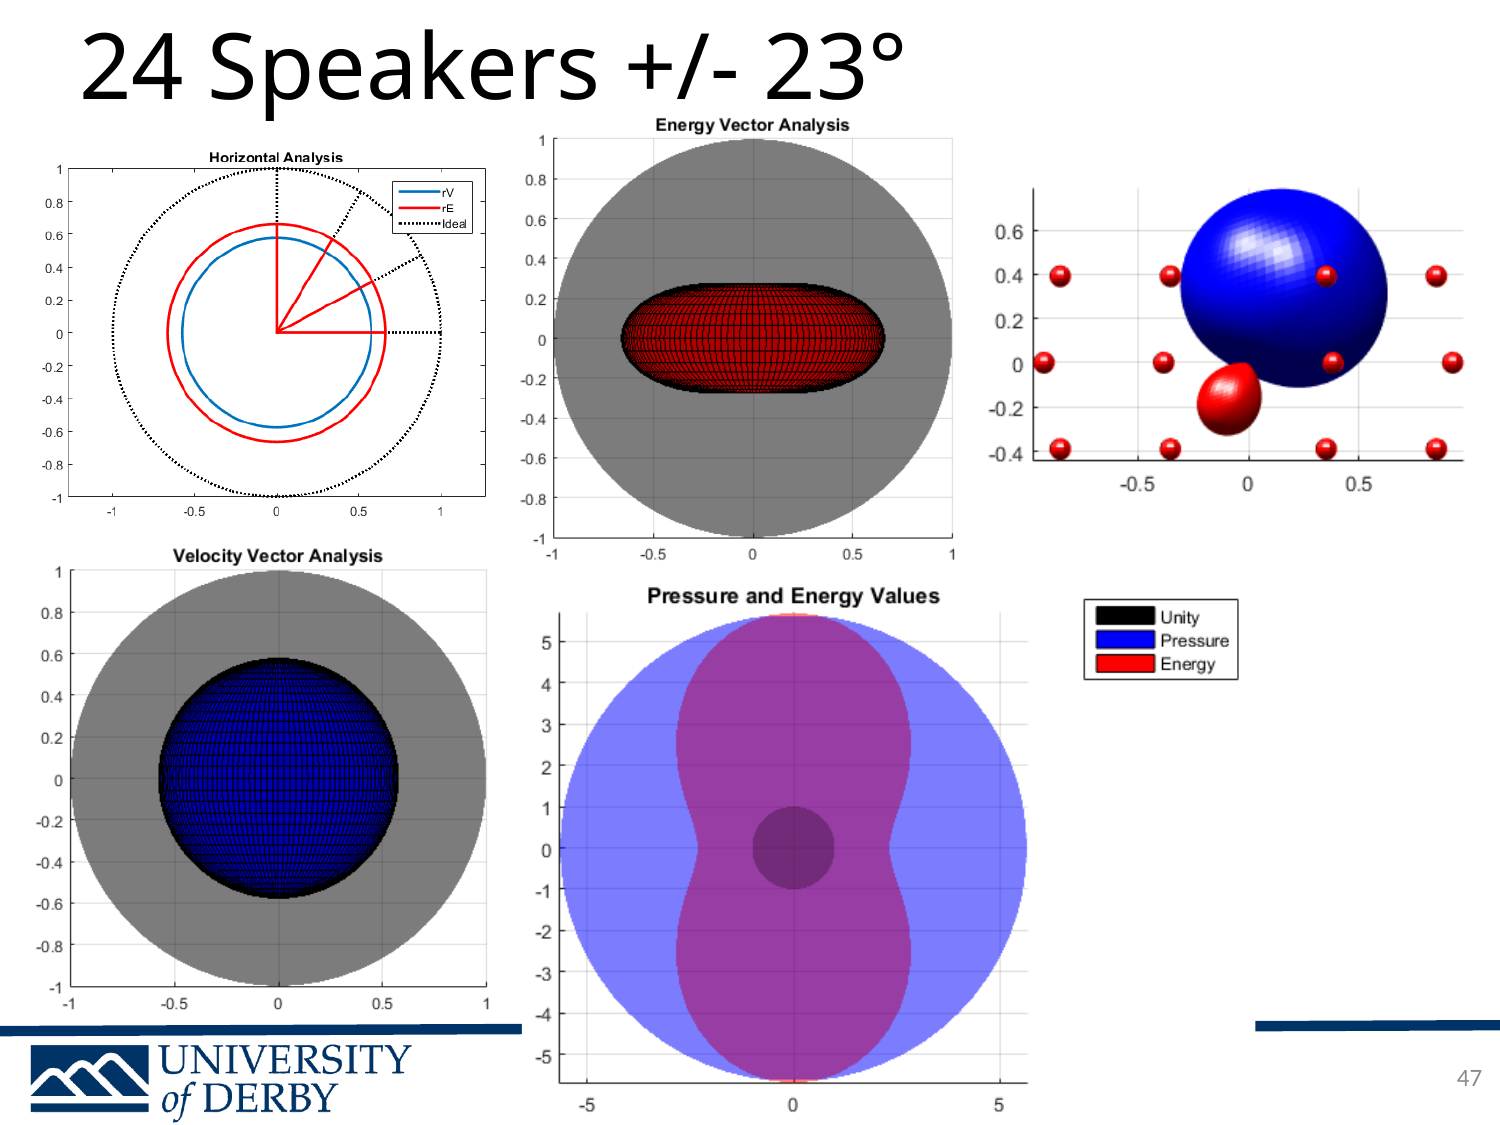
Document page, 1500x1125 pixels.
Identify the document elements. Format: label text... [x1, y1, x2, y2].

picture [972, 173, 1486, 507]
slide_number 47 [1333, 1046, 1498, 1107]
title 24 Speakers +/- 23° [64, 0, 1435, 139]
picture [0, 108, 1256, 1125]
